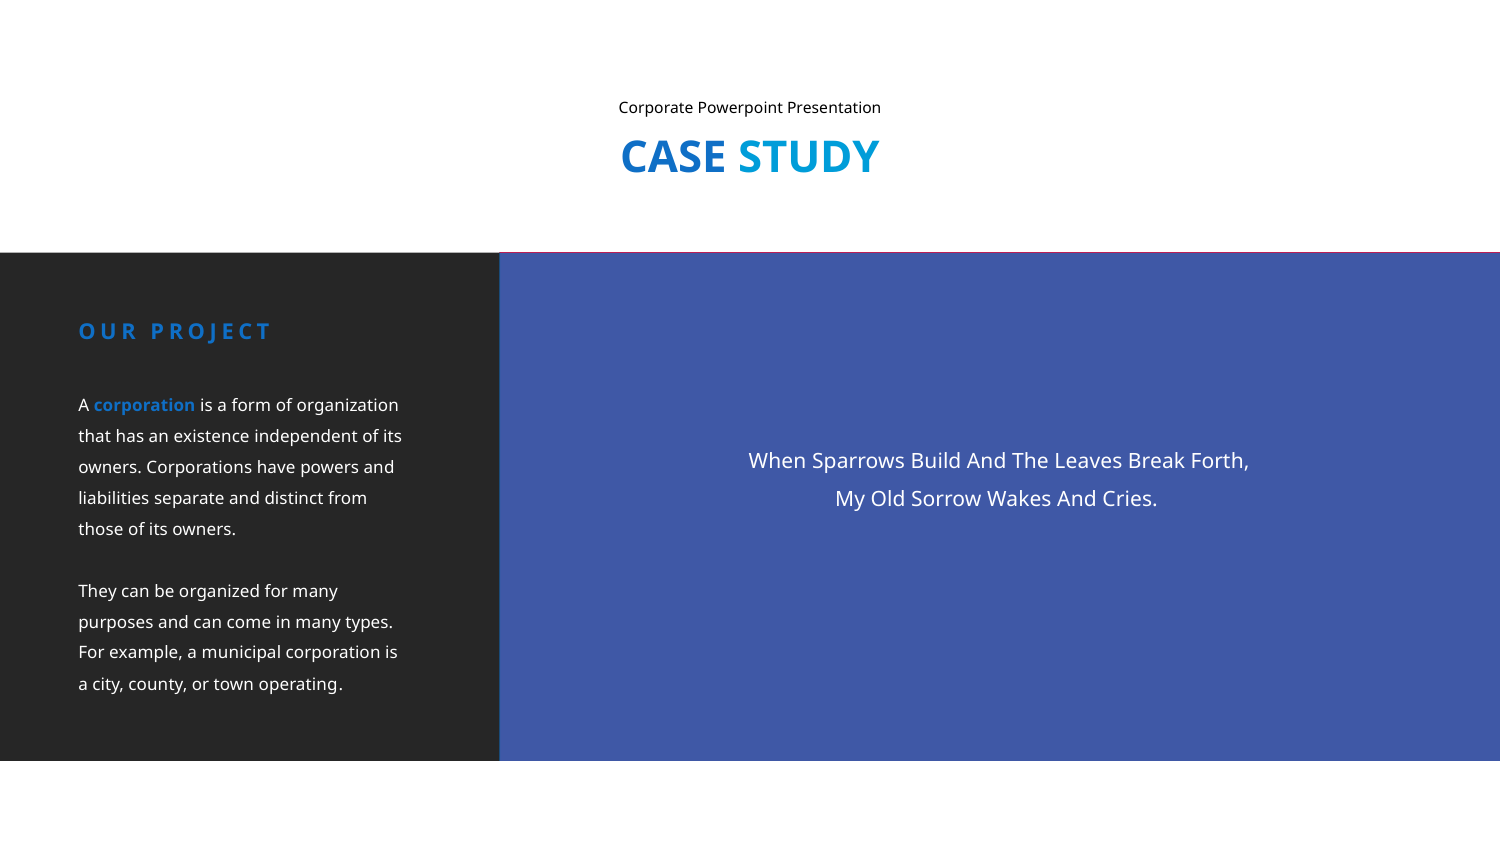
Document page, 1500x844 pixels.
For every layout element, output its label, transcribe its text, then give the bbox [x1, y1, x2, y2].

text_box Corporate Powerpoint Presentation [476, 90, 1024, 125]
text_box [0, 252, 498, 762]
text_box OUR PROJECT [63, 310, 428, 352]
picture [499, 252, 1500, 761]
text_box CASE STUDY [500, 125, 1000, 189]
text_box A corporation is a form of organization that has an existence independent of its owners. Corporations have powers and liabilities separate and distinct from those of its owners. They can be organized for many purposes and can come in many types. For example, a municipal corporation is a city, county, or town operating. [63, 377, 428, 701]
